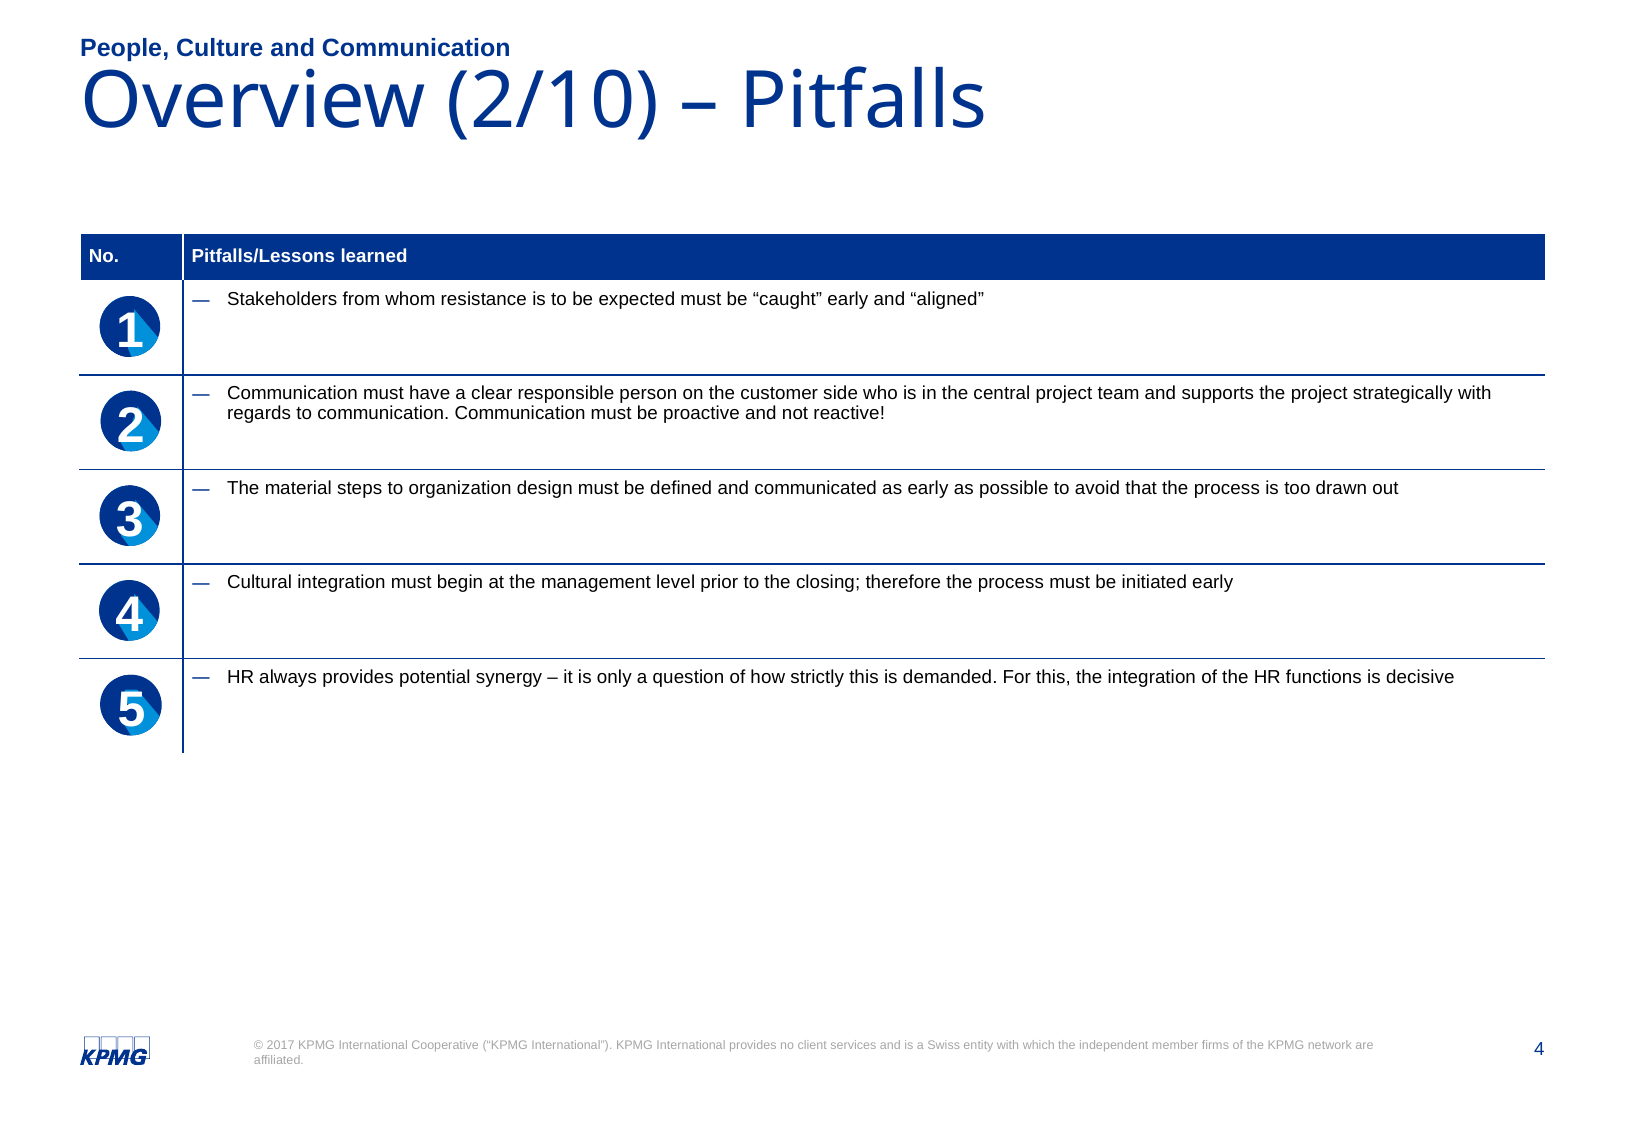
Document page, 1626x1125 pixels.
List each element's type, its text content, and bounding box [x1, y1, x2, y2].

table_header No. [81, 234, 182, 280]
table_cell Cultural integration must begin at the management level prior to the closing; therefore the process must be initiated early [184, 565, 1545, 658]
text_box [99, 574, 161, 650]
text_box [99, 289, 161, 366]
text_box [100, 384, 162, 461]
table_cell [81, 470, 182, 563]
table_cell Stakeholders from whom resistance is to be expected must be “caught” early and “aligned” [184, 281, 1545, 374]
table_cell [81, 565, 182, 658]
table_cell [81, 659, 182, 753]
table_cell [81, 376, 182, 469]
table_header Pitfalls/Lessons learned [184, 234, 1545, 280]
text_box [99, 479, 161, 556]
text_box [99, 668, 162, 745]
table_cell The material steps to organization design must be defined and communicated as early as possible to avoid that the process is too drawn out [184, 470, 1545, 563]
title Overview (2/10) – Pitfalls [80, 74, 1545, 193]
table_cell [81, 281, 182, 374]
table_cell Communication must have a clear responsible person on the customer side who is in the central project team and supports the project strategically with regards to communication. Communication must be proactive and not reactive! [184, 376, 1545, 469]
list People, Culture and Communication [80, 33, 1490, 62]
table_cell HR always provides potential synergy – it is only a question of how strictly this is demanded. For this, the integration of the HR functions is decisive [184, 659, 1545, 753]
